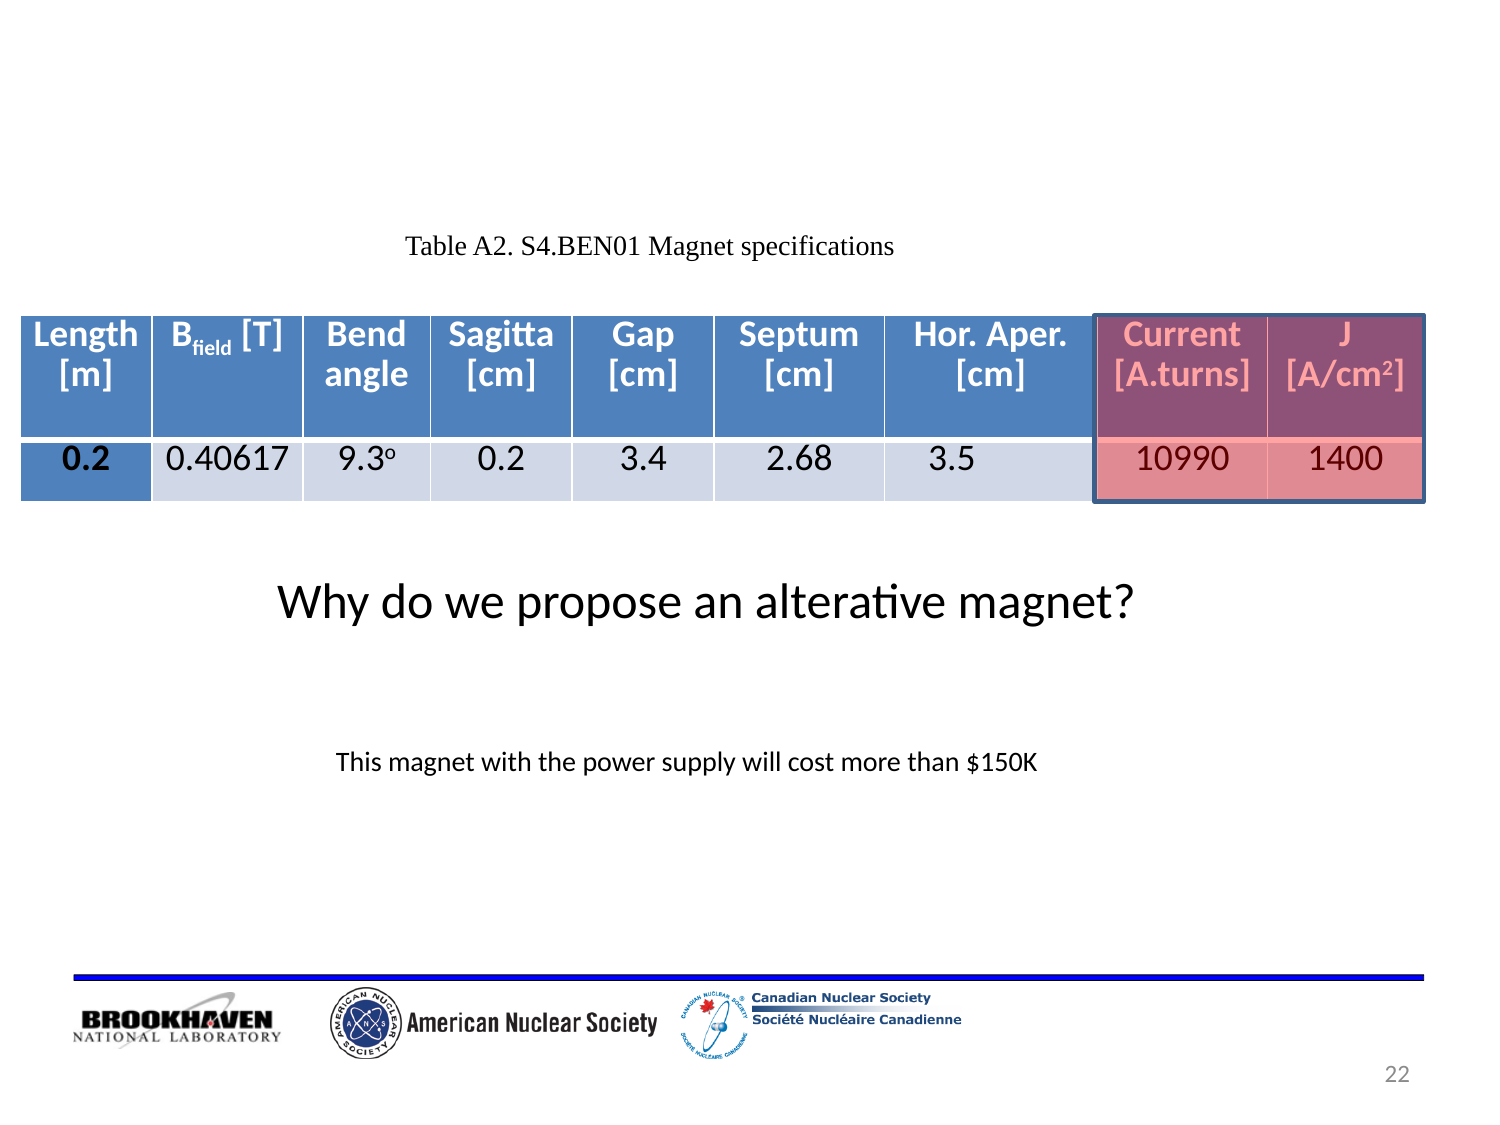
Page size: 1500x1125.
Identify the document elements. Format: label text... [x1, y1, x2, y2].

table_header Gap [cm] [573, 316, 713, 437]
table_header Septum [cm] [715, 316, 884, 437]
table_header Sagitta [cm] [431, 316, 571, 437]
table_cell 0.2 [431, 443, 571, 501]
table_header Hor. Aper. [cm] [885, 316, 1092, 437]
table_cell 2.68 [715, 443, 884, 501]
table_cell 3.4 [573, 443, 713, 501]
table_cell 3.5 [885, 443, 1092, 501]
table_cell 0.40617 [153, 443, 302, 501]
table_header Bfield [T] [153, 316, 302, 437]
title Why do we propose an alterative magnet? [215, 557, 1198, 640]
table_cell 9.3o [304, 443, 430, 501]
slide_number 22 [1074, 1066, 1425, 1103]
table_header Bend angle [304, 316, 430, 437]
text_box [1092, 313, 1426, 504]
table_header Length [m] [21, 316, 151, 437]
text_box This magnet with the power supply will cost more than $150K [321, 735, 1054, 785]
text_box Table A2. S4.BEN01 Magnet specifications [393, 221, 1002, 267]
table_cell 0.2 [21, 443, 151, 501]
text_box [73, 974, 1425, 1059]
